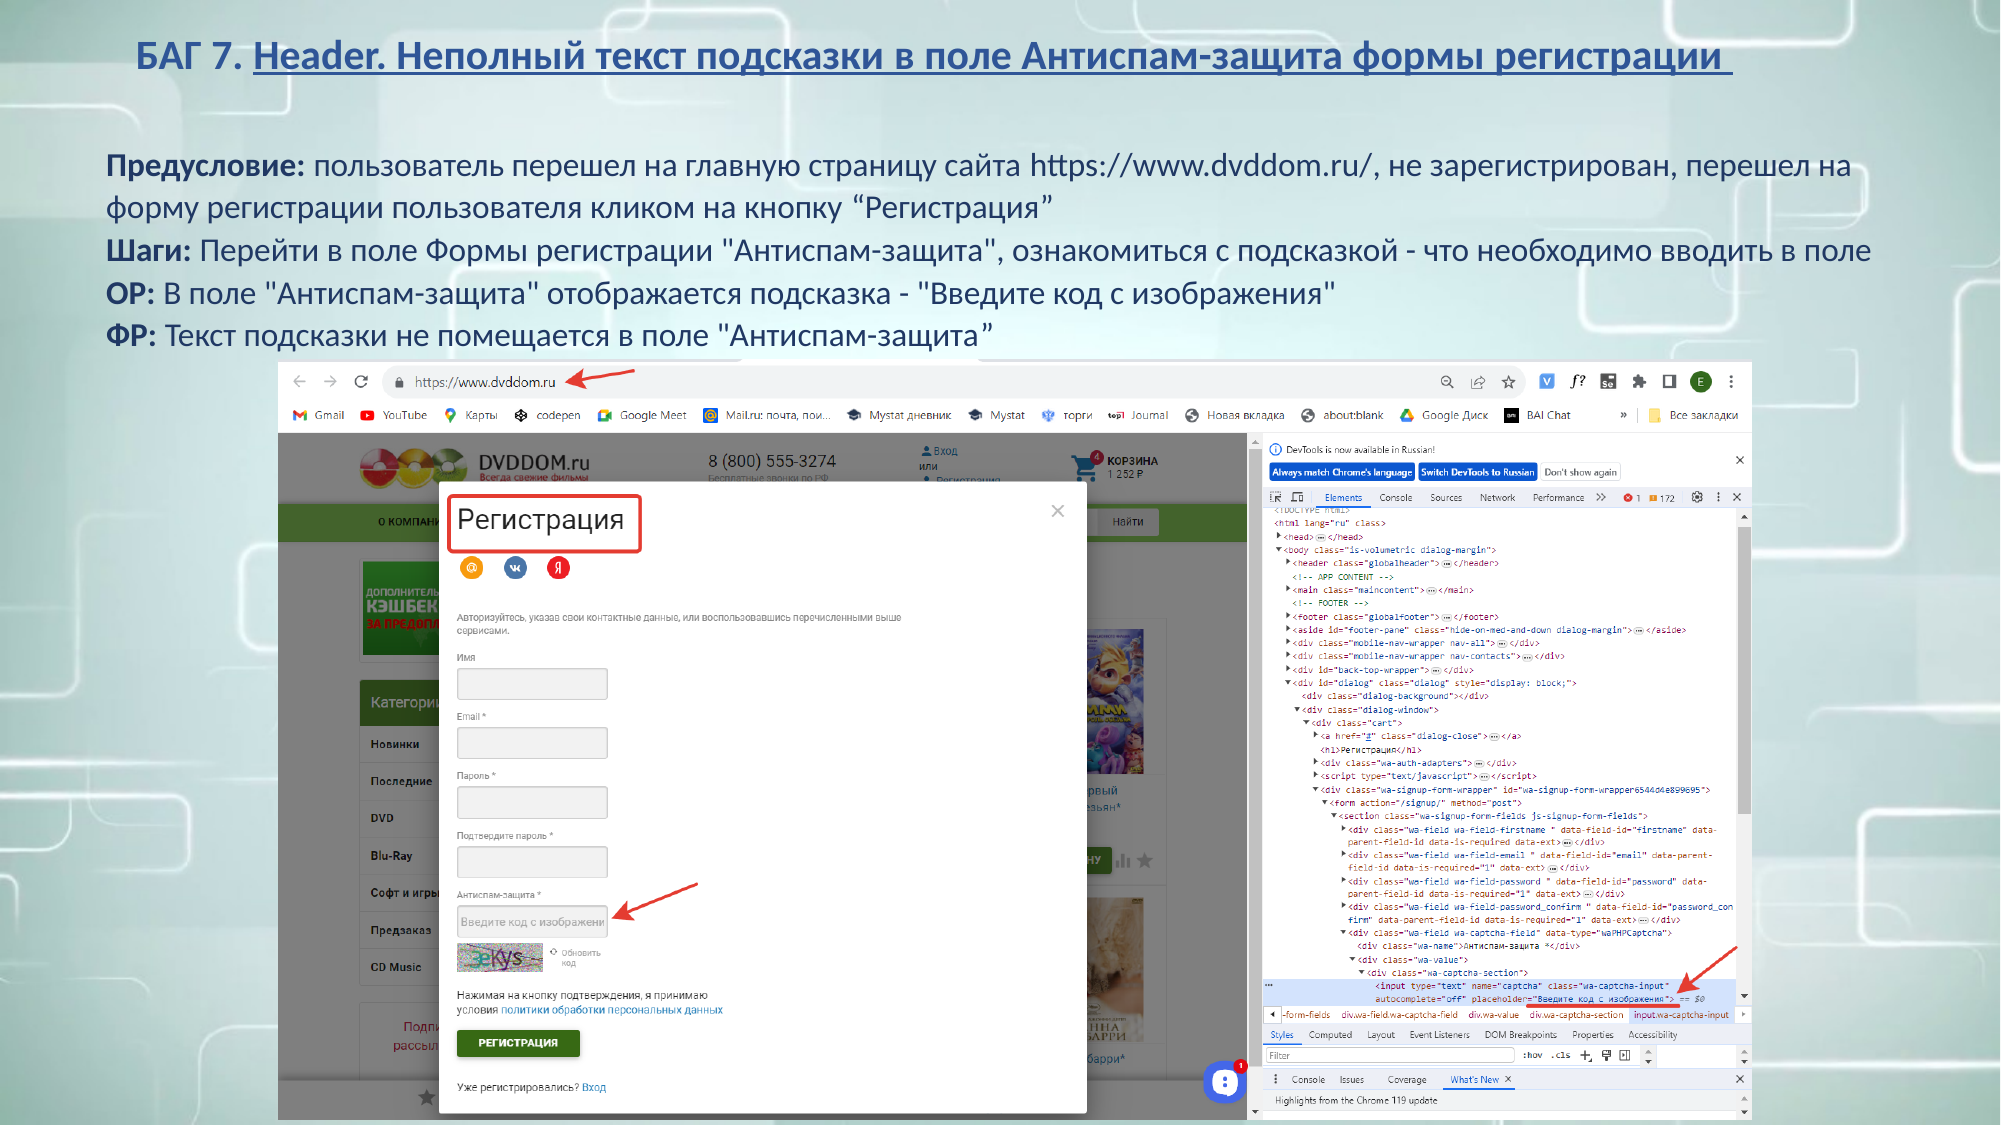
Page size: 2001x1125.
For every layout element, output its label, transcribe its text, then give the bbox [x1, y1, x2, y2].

text_box БАГ 7. Header. Неполный текст подсказки в поле Антиспам-защита формы регистрации Предусловие: пользователь перешел на главную страницу сайта https://www.dvddom.ru/, не зарегистрирован, перешел на форму регистрации пользователя кликом на кнопку “Регистрация” Шаги: Перейти в поле Формы регистрации "Антиспам-защита", ознакомиться с подсказкой - что необходимо вводить в поле ОР: В поле "Антиспам-защита" отображается подсказка - "Введите код с изображения" ФР: Текст подсказки не помещается в поле "Антиспам-защита” [91, 20, 1959, 404]
picture [0, 0, 2001, 1125]
